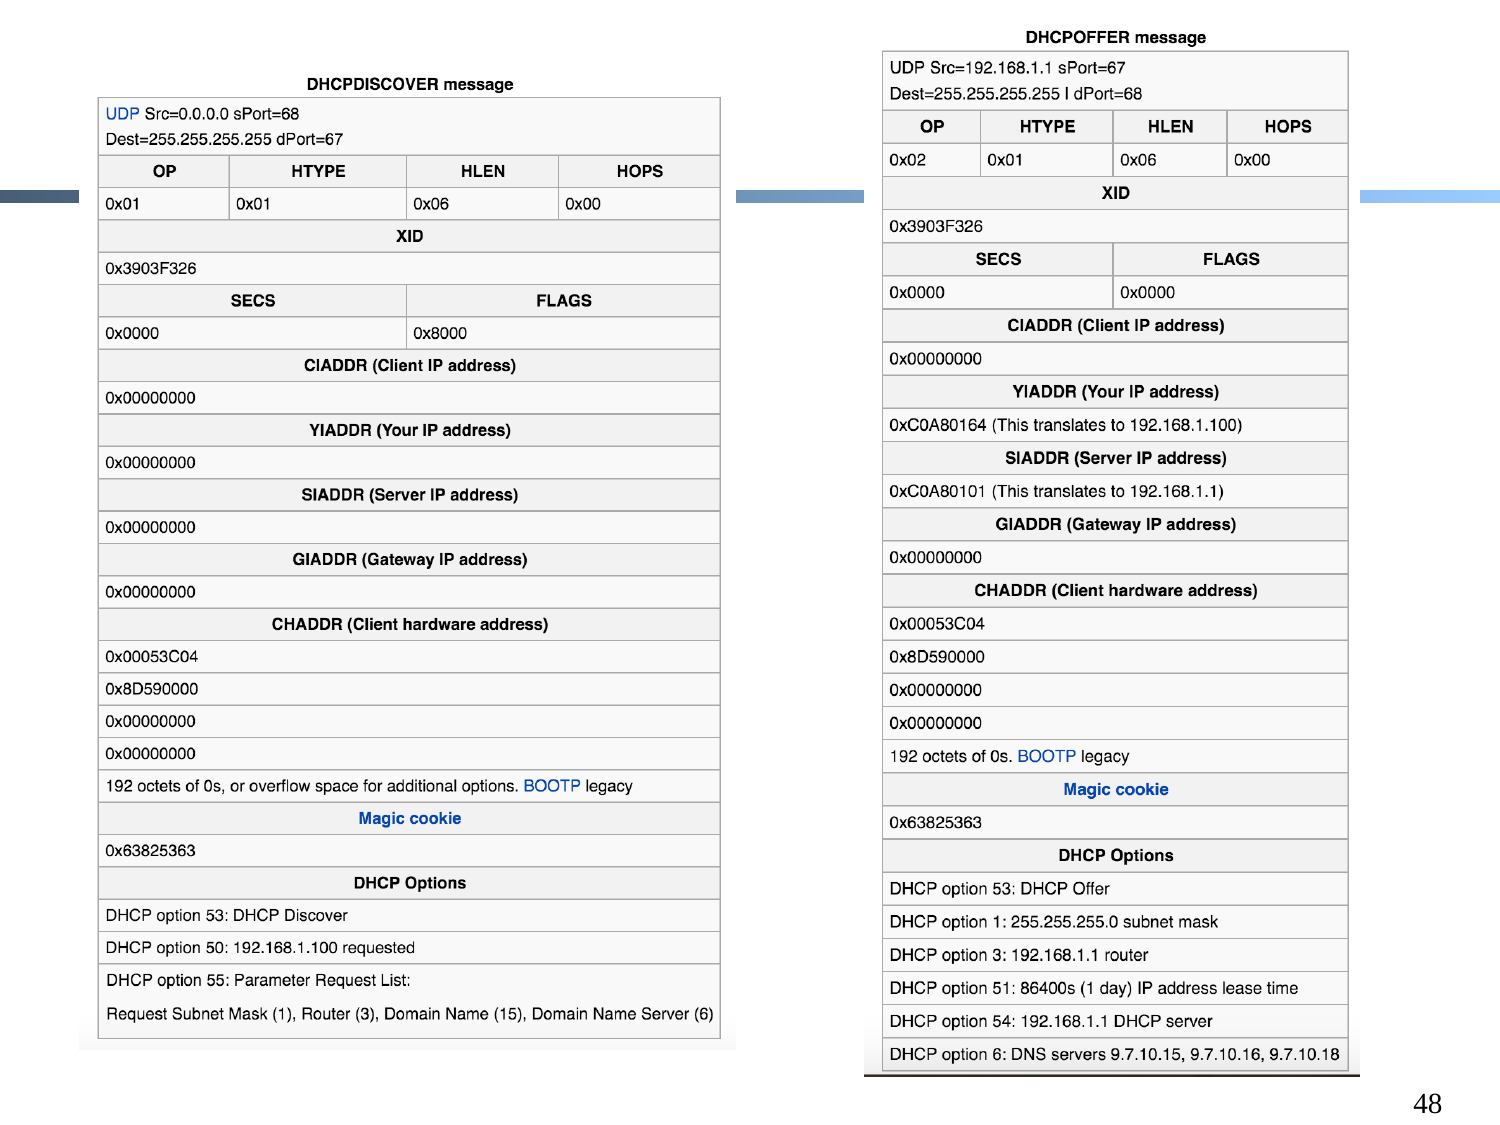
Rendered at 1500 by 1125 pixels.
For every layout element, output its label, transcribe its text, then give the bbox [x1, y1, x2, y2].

text_box [1424, 190, 1428, 203]
slide_number 48 [1387, 1076, 1459, 1125]
picture [863, 26, 1360, 1078]
picture [78, 74, 736, 1051]
